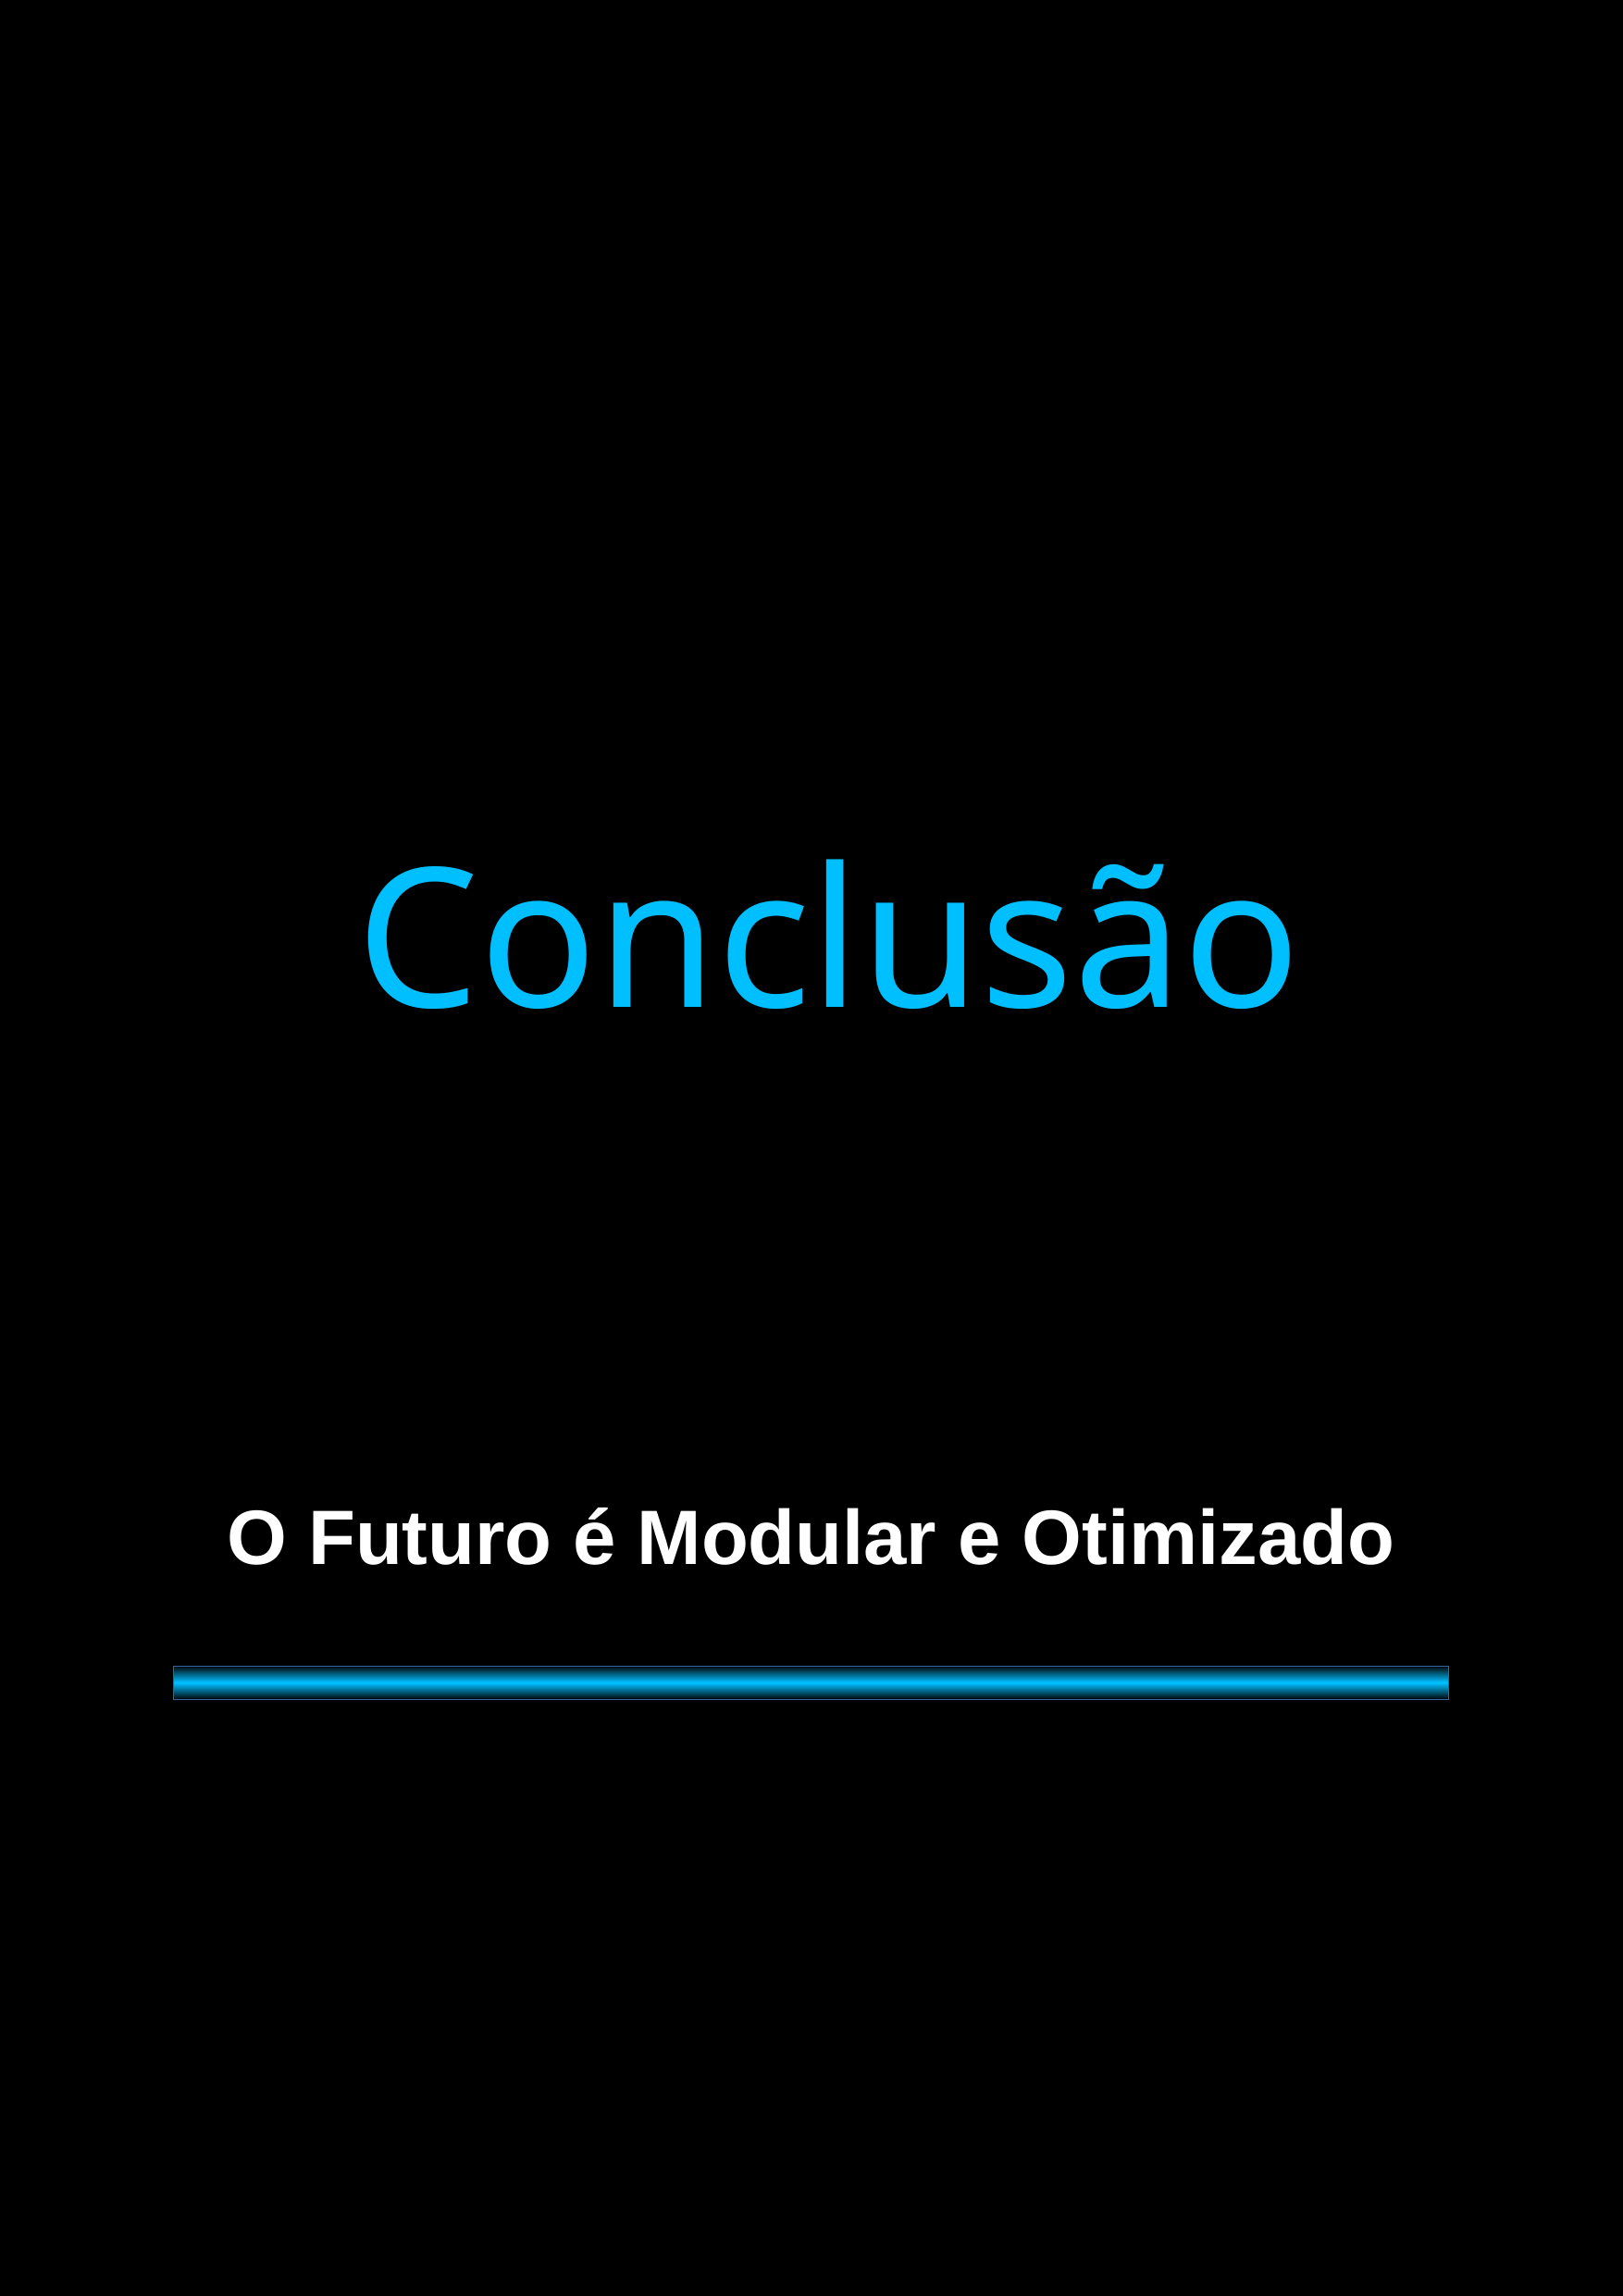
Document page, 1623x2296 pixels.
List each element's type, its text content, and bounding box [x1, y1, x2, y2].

text_box [173, 1666, 1449, 1700]
title O Futuro é Modular e Otimizado [81, 1610, 1542, 1731]
subtitle Conclusão [81, 279, 1542, 1610]
